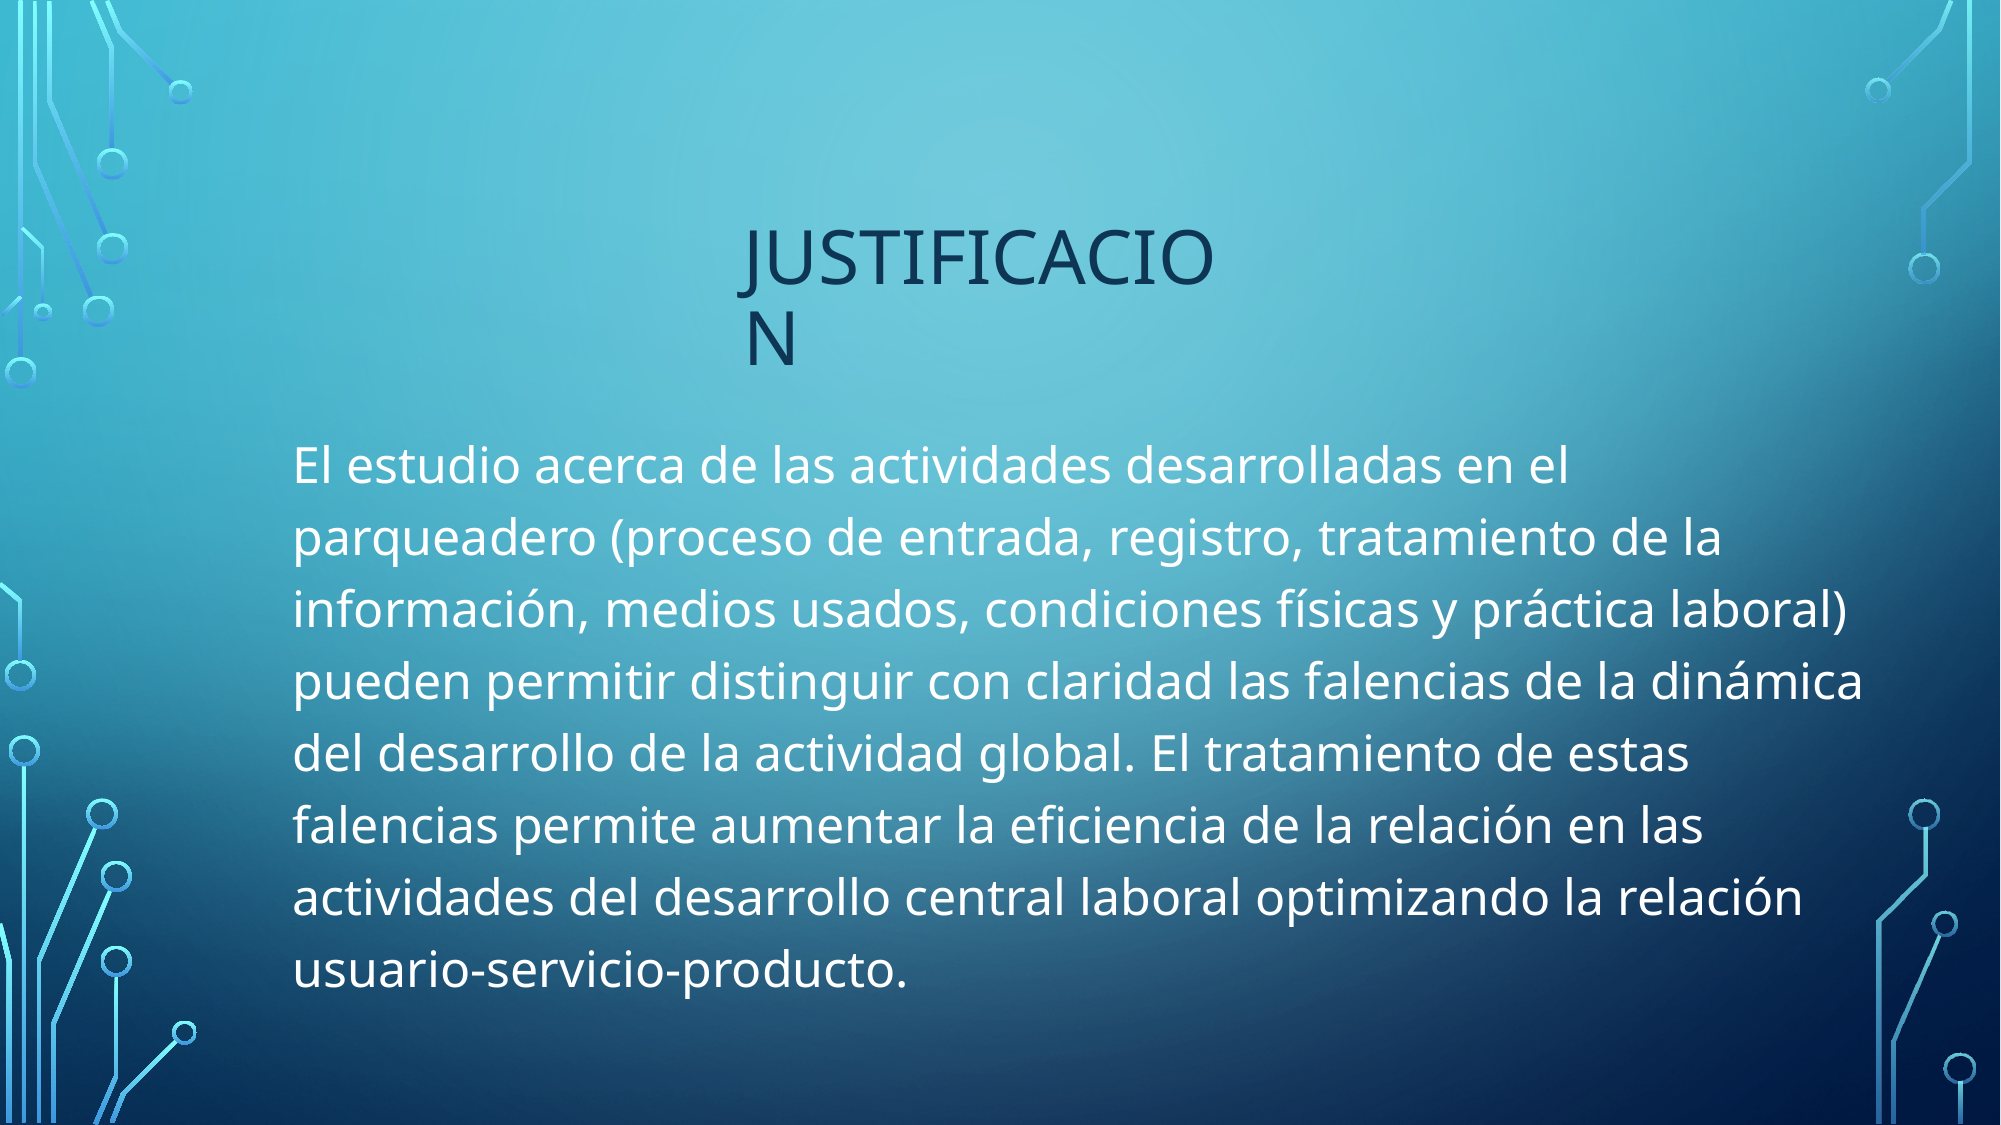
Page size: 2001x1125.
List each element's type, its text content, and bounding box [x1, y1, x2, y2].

title JUSTIFICACION [728, 243, 1247, 359]
list El estudio acerca de las actividades desarrolladas en el parqueadero (proceso de entrada, registro, tratamiento de la información, medios usados, condiciones físicas y práctica laboral) pueden permitir distinguir con claridad las falencias de la dinámica del desarrollo de la actividad global. El tratamiento de estas falencias permite aumentar la eficiencia de la relación en las actividades del desarrollo central laboral optimizando la relación usuario-servicio-producto. [277, 413, 1903, 995]
